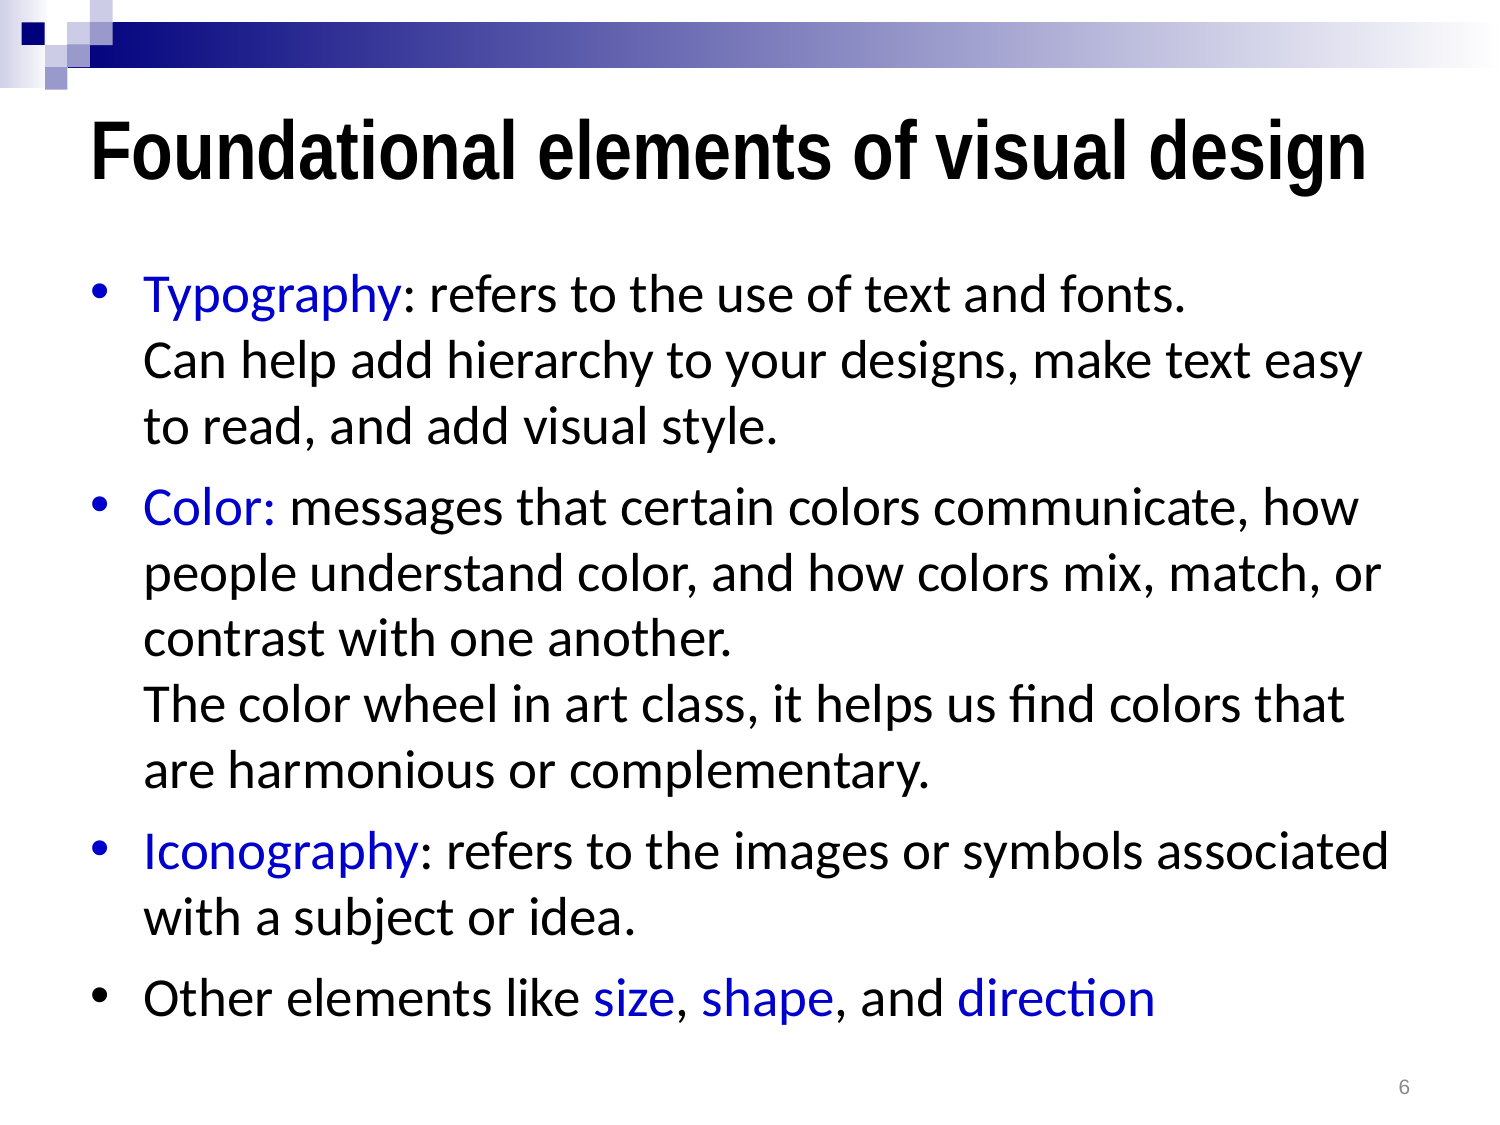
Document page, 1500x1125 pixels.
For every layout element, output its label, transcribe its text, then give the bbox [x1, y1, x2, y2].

slide_number 6 [1074, 1059, 1425, 1113]
list Typography: refers to the use of text and fonts. Can help add hierarchy to your designs, make text easy to read, and add visual style. Color: messages that certain colors communicate, how people understand color, and how colors mix, match, or contrast with one another. The color wheel in art class, it helps us find colors that are harmonious or complementary. Iconography: refers to the images or symbols associated with a subject or idea. Other elements like size, shape, and direction [75, 249, 1425, 1038]
title Foundational elements of visual design [75, 67, 1425, 225]
